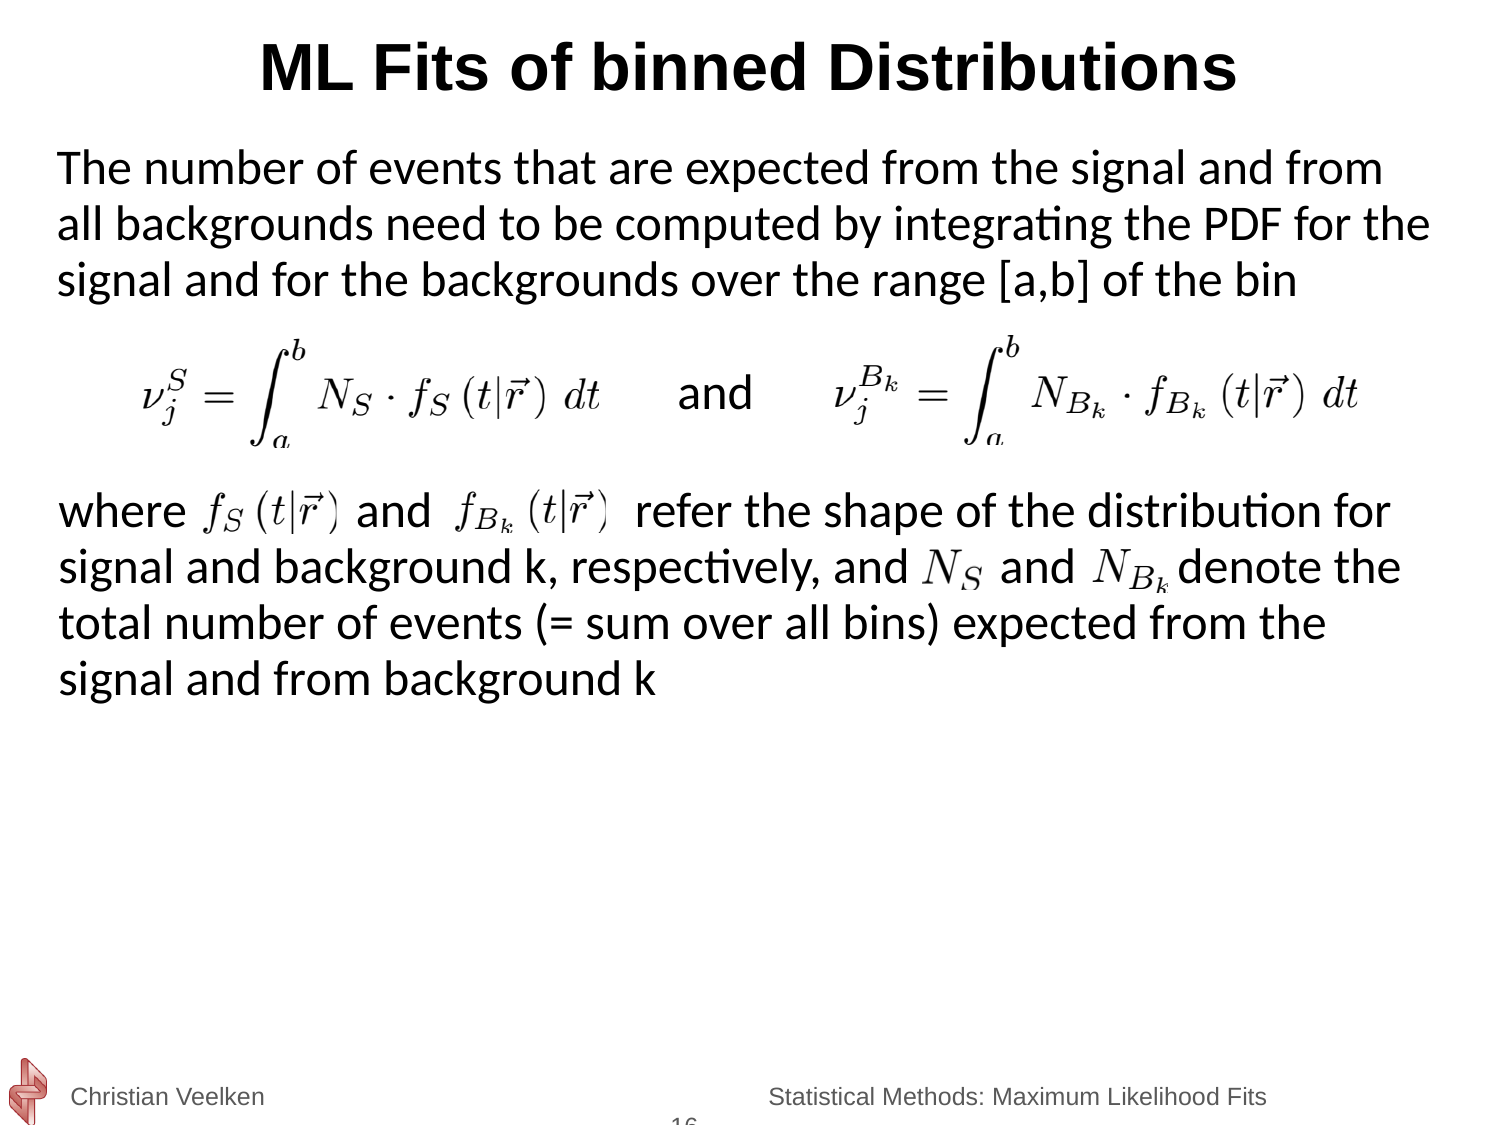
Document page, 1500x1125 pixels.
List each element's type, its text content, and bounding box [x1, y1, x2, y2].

text_box ML Fits of binned Distributions [56, 31, 1442, 106]
picture [922, 549, 982, 590]
picture [454, 489, 606, 533]
text_box The number of events that are expected from the signal and from all backgrounds need to be computed by integrating the PDF for the signal and for the backgrounds over the range [a,b] of the bin [56, 140, 1442, 308]
picture [1092, 549, 1168, 593]
text_box where and refer the shape of the distribution for signal and background k, respectively, and and denote the total number of events (= sum over all bins) expected from the signal and from background k [58, 483, 1444, 707]
picture [0, 1040, 79, 1125]
picture [142, 338, 600, 448]
text_box Christian Veelken Statistical Methods: Maximum Likelihood Fits 16 [79, 1073, 1500, 1125]
text_box and [677, 364, 768, 421]
picture [834, 335, 1358, 445]
picture [202, 489, 337, 534]
